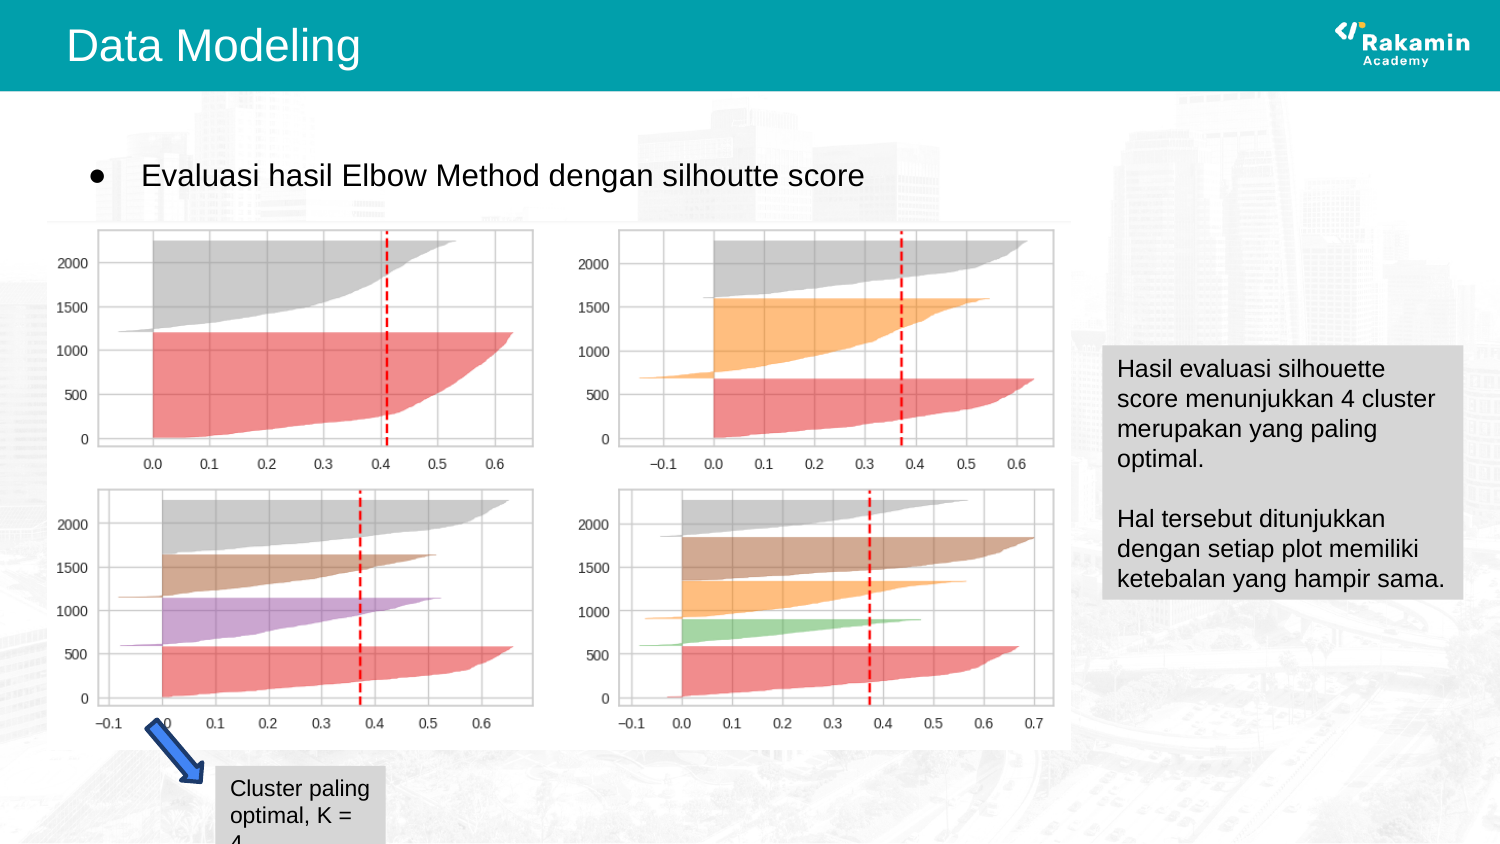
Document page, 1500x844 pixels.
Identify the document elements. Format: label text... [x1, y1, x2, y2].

title Data Modeling [51, 0, 1394, 86]
text_box Cluster paling optimal, K = 4 [215, 765, 386, 844]
text_box [168, 758, 205, 785]
picture [0, 0, 1500, 844]
text_box Hasil evaluasi silhouette score menunjukkan 4 cluster merupakan yang paling optimal. Hal tersebut ditunjukkan dengan setiap plot memiliki ketebalan yang hampir sama. [1102, 345, 1464, 600]
list Evaluasi hasil Elbow Method dengan silhoutte score [51, 135, 1449, 808]
